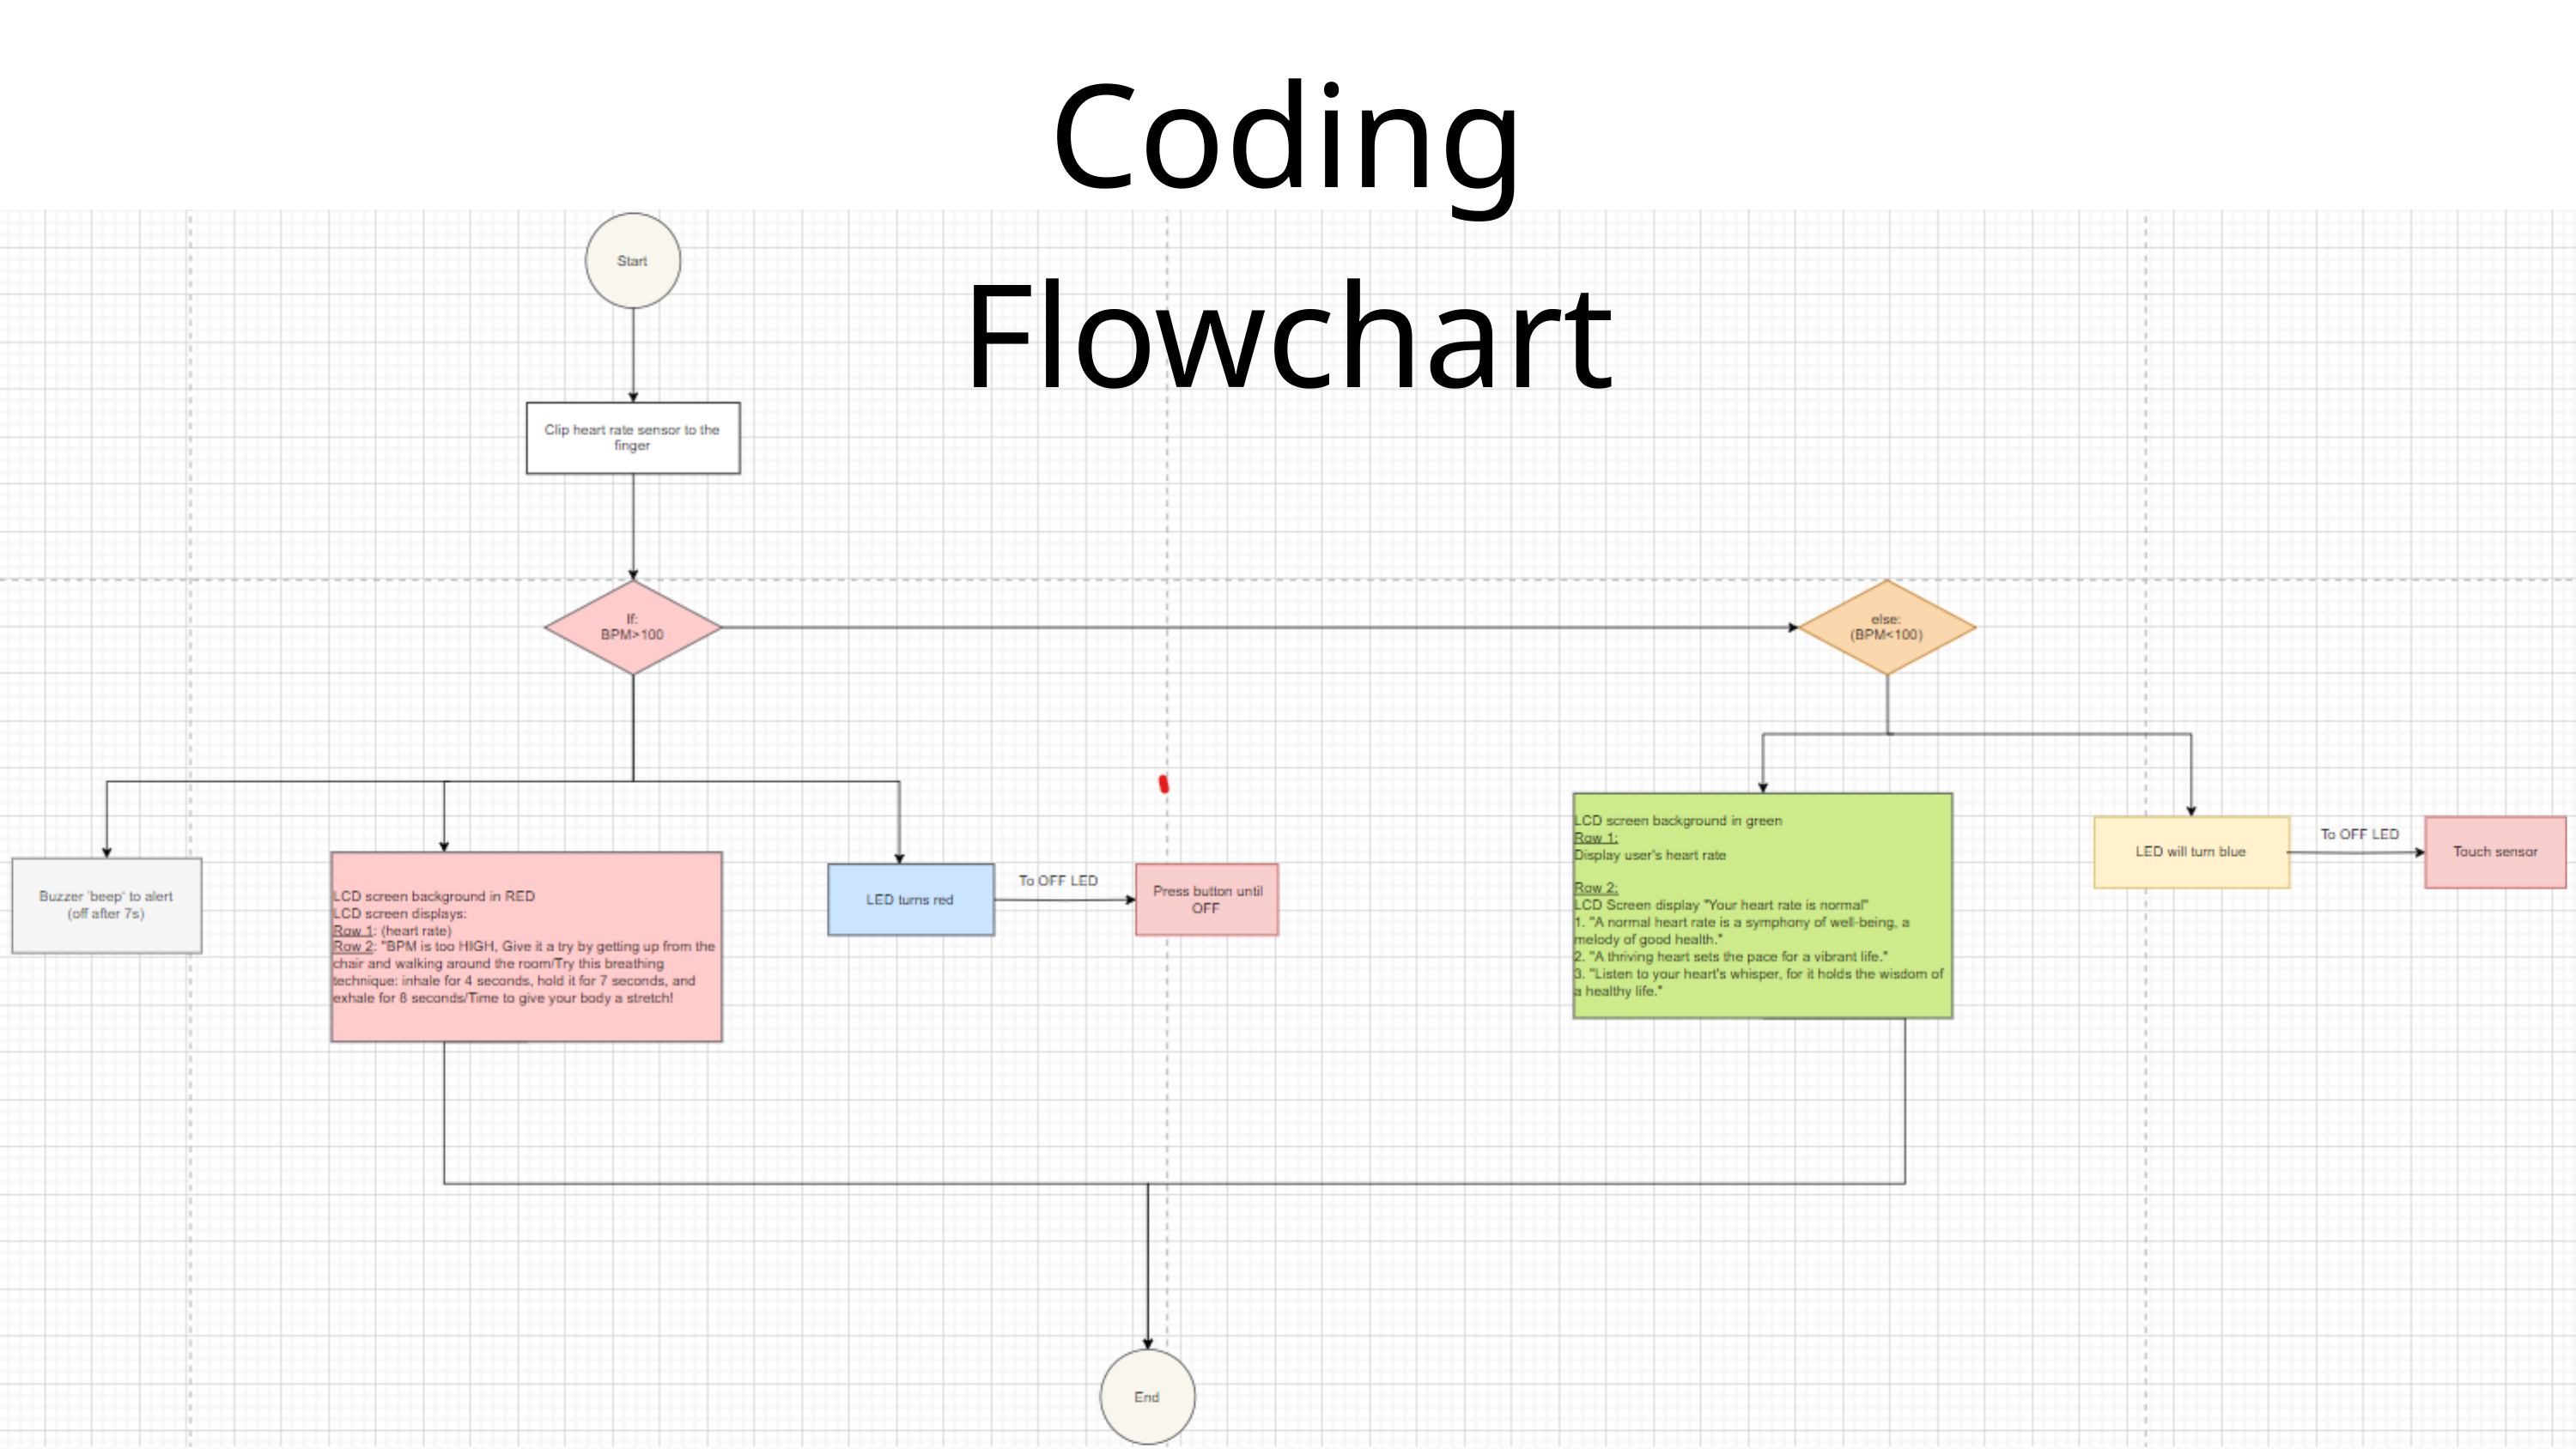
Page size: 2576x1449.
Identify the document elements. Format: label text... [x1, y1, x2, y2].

text_box Coding Flowchart [708, 15, 1868, 417]
text_box [0, 209, 2576, 1449]
